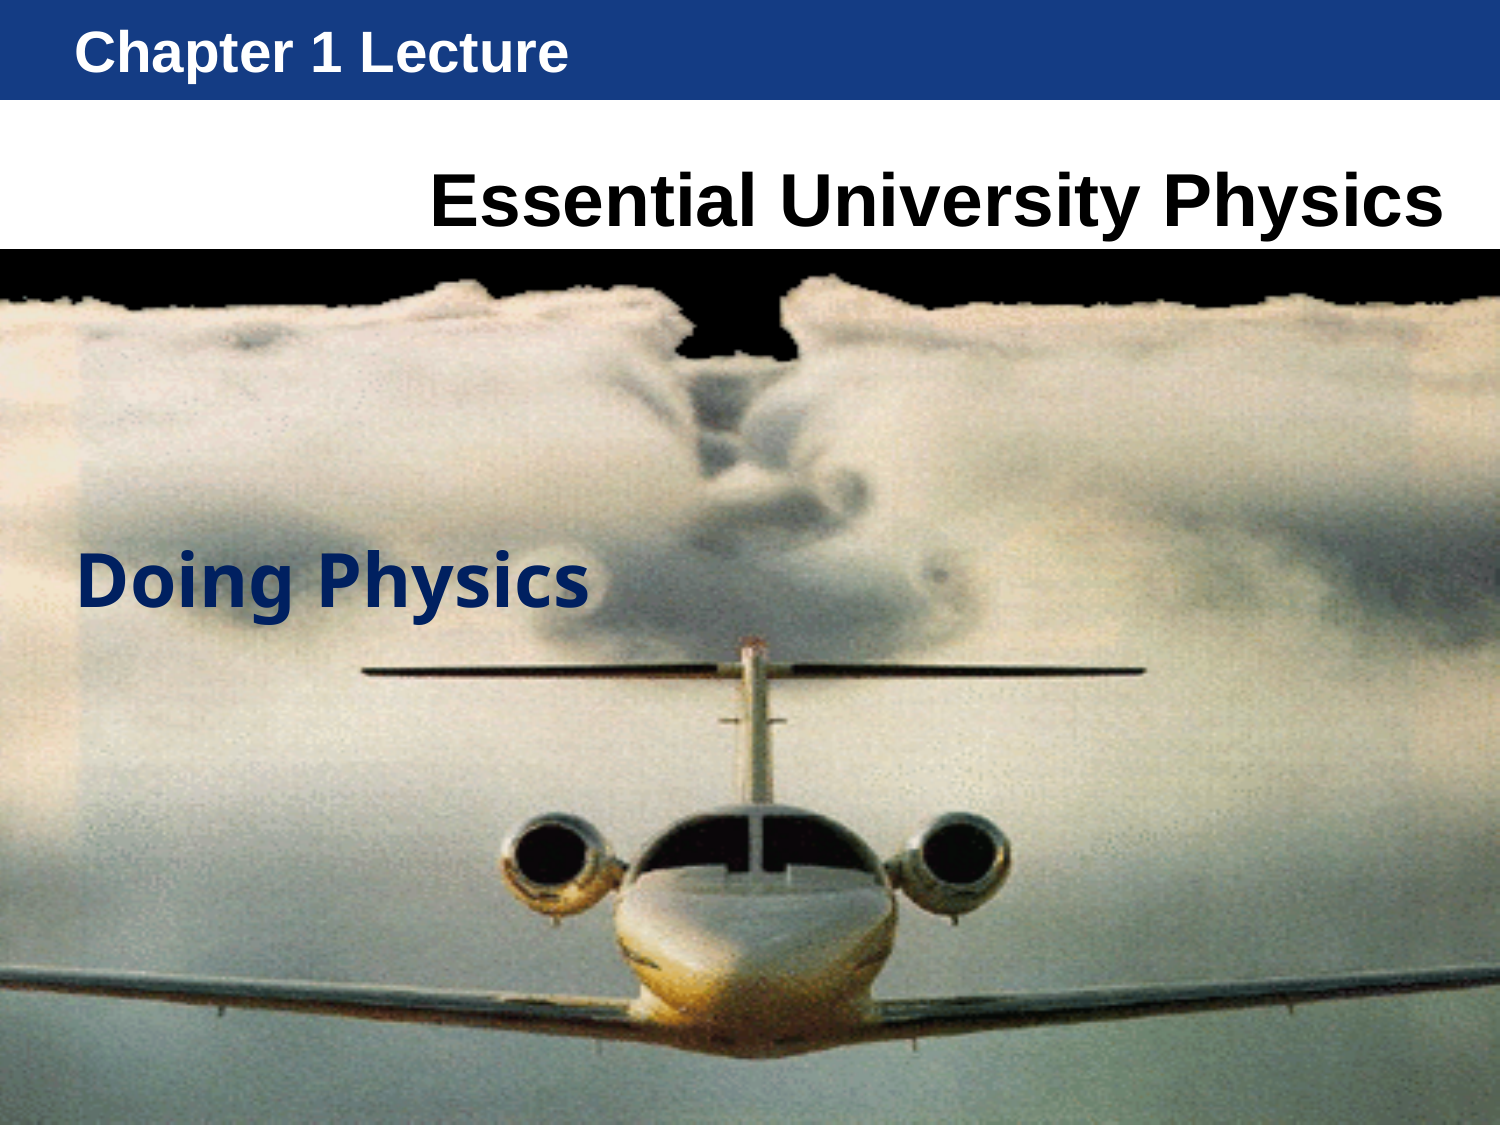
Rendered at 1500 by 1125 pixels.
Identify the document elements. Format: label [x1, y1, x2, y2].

picture [0, 249, 1500, 1125]
